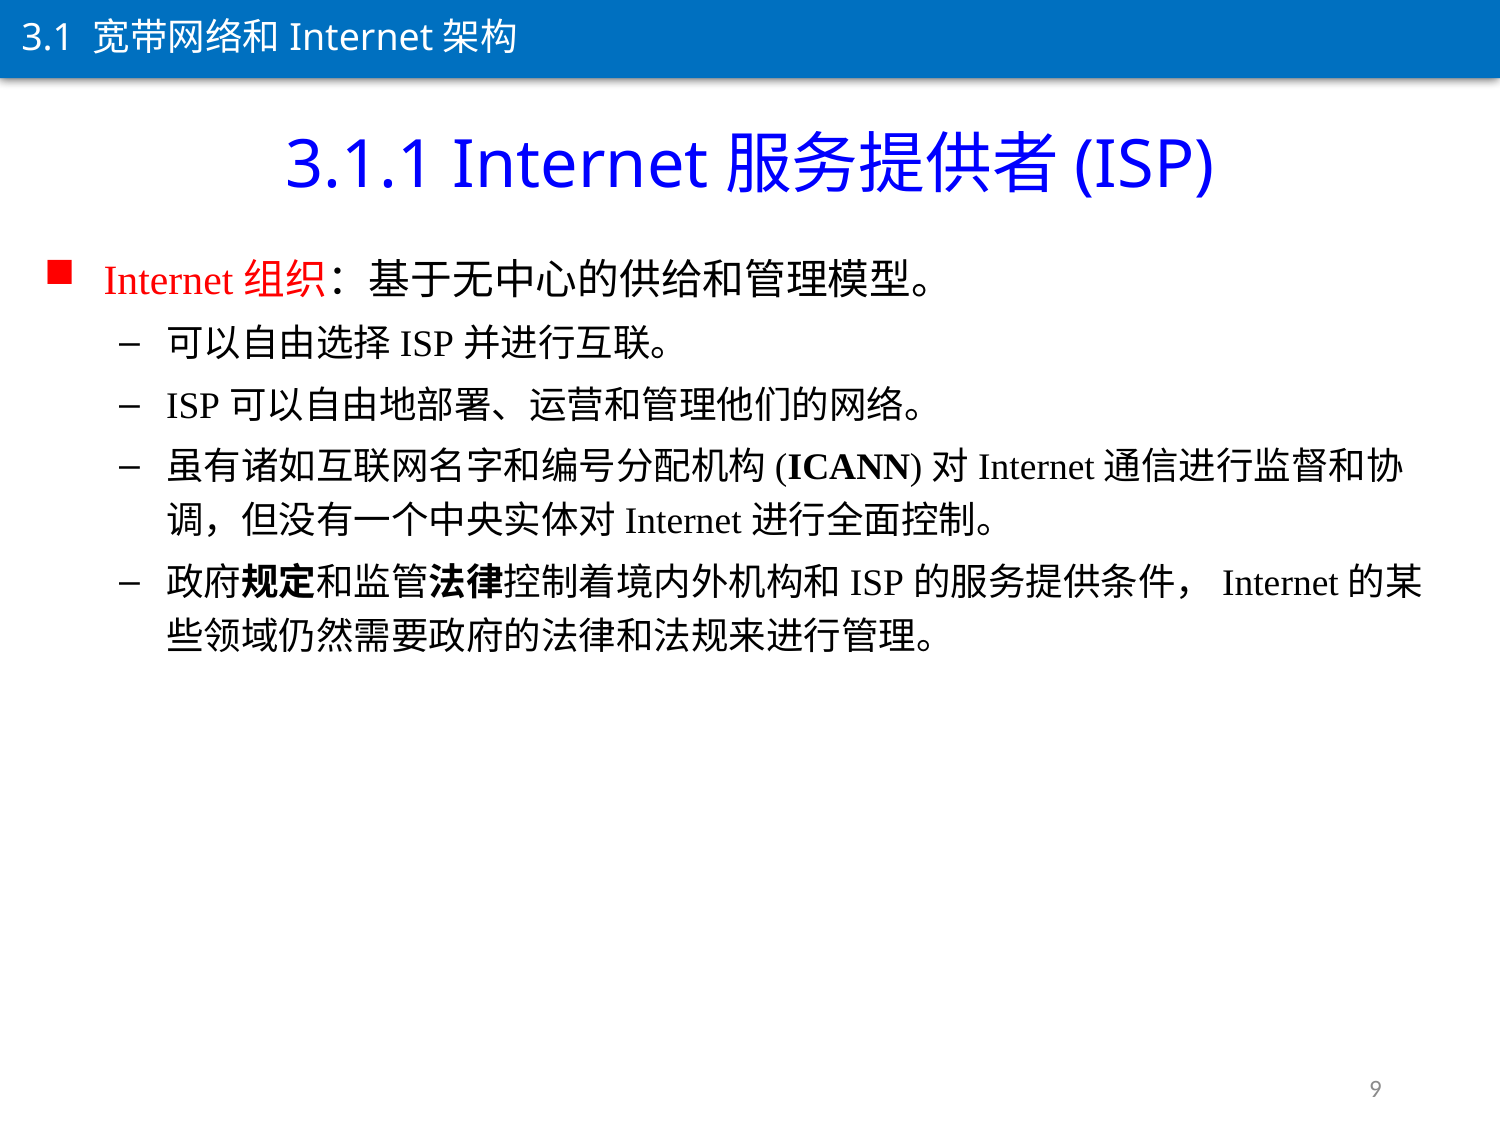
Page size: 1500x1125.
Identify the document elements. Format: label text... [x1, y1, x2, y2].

text_box 3.1.1 Internet服务提供者(ISP) [0, 113, 1500, 209]
text_box [0, 0, 1500, 79]
text_box 3.1 宽带网络和Internet架构 [6, 5, 533, 66]
slide_number 9 [1059, 1057, 1397, 1118]
text_box Internet组织：基于无中心的供给和管理模型。 可以自由选择ISP并进行互联。 ISP可以自由地部署、运营和管理他们的网络。 虽有诸如互联网名字和编号分配机构(ICANN)对Internet通信进行监督和协调，但没有一个中央实体对Internet进行全面控制。 政府规定和监管法律控制着境内外机构和ISP的服务提供条件，Internet的某些领域仍然需要政府的法律和法规来进行管理。 [29, 235, 1459, 665]
